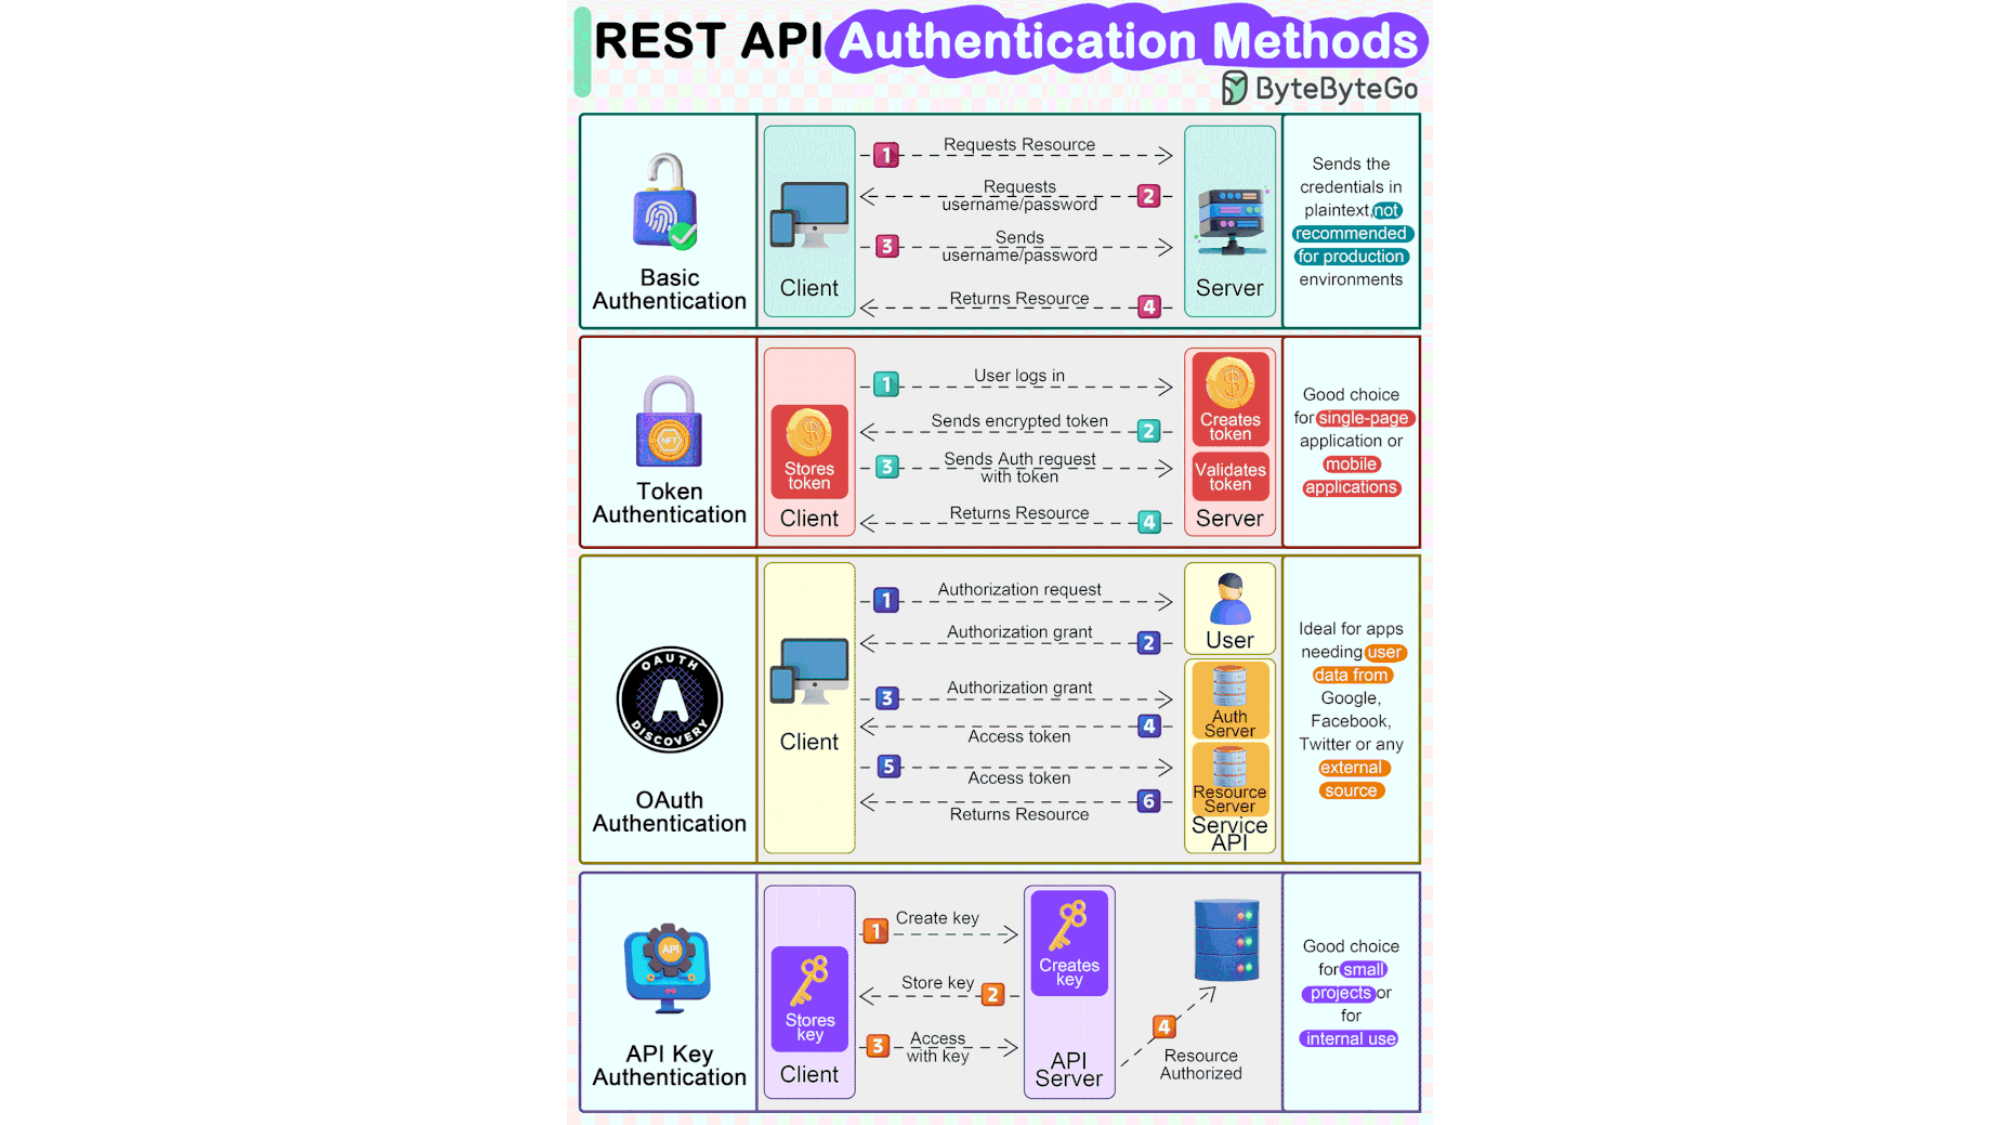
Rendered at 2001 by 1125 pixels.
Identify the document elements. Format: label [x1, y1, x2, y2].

picture [567, 0, 1433, 1125]
